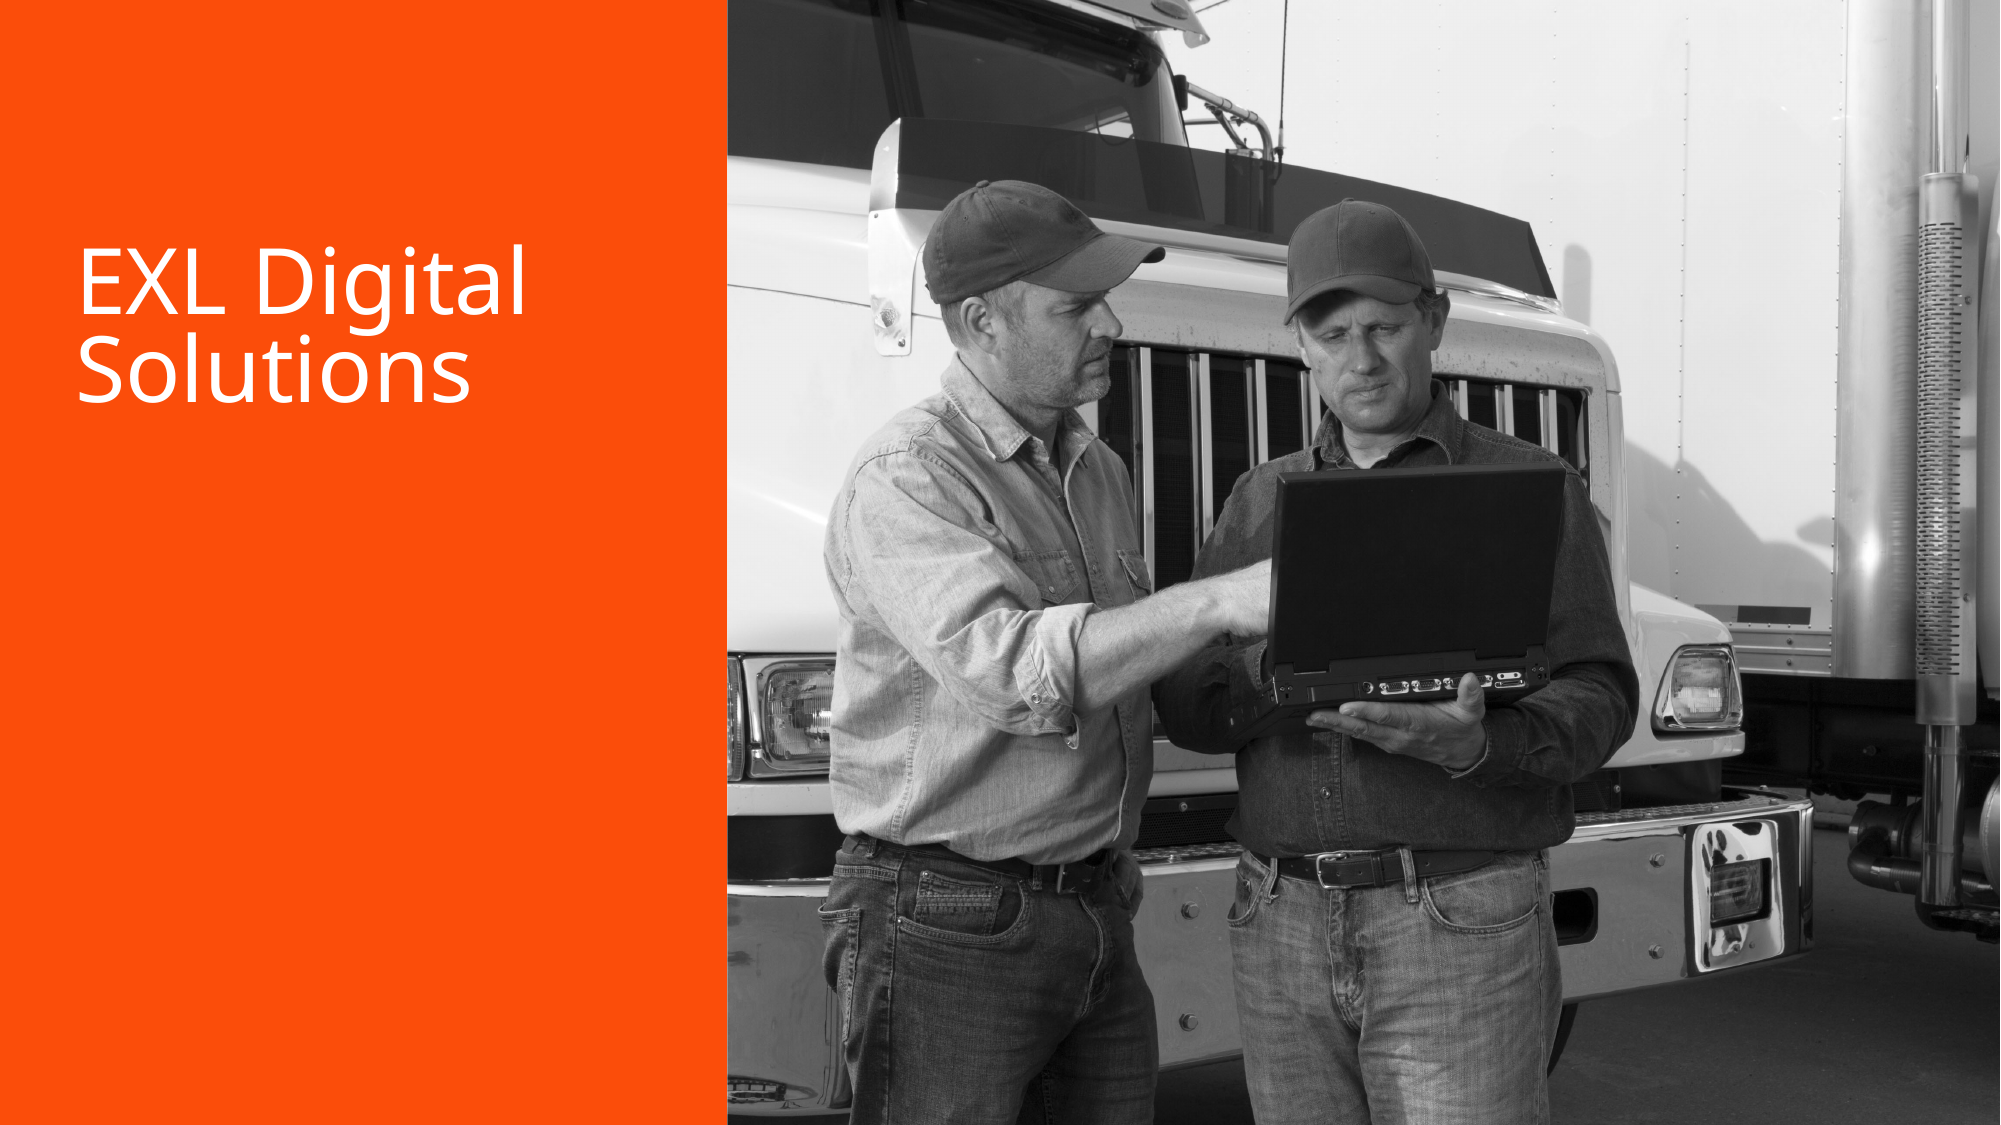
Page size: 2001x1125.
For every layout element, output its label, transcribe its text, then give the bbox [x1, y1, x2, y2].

title EXL Digital Solutions [75, 243, 679, 515]
picture [727, 0, 2000, 1125]
